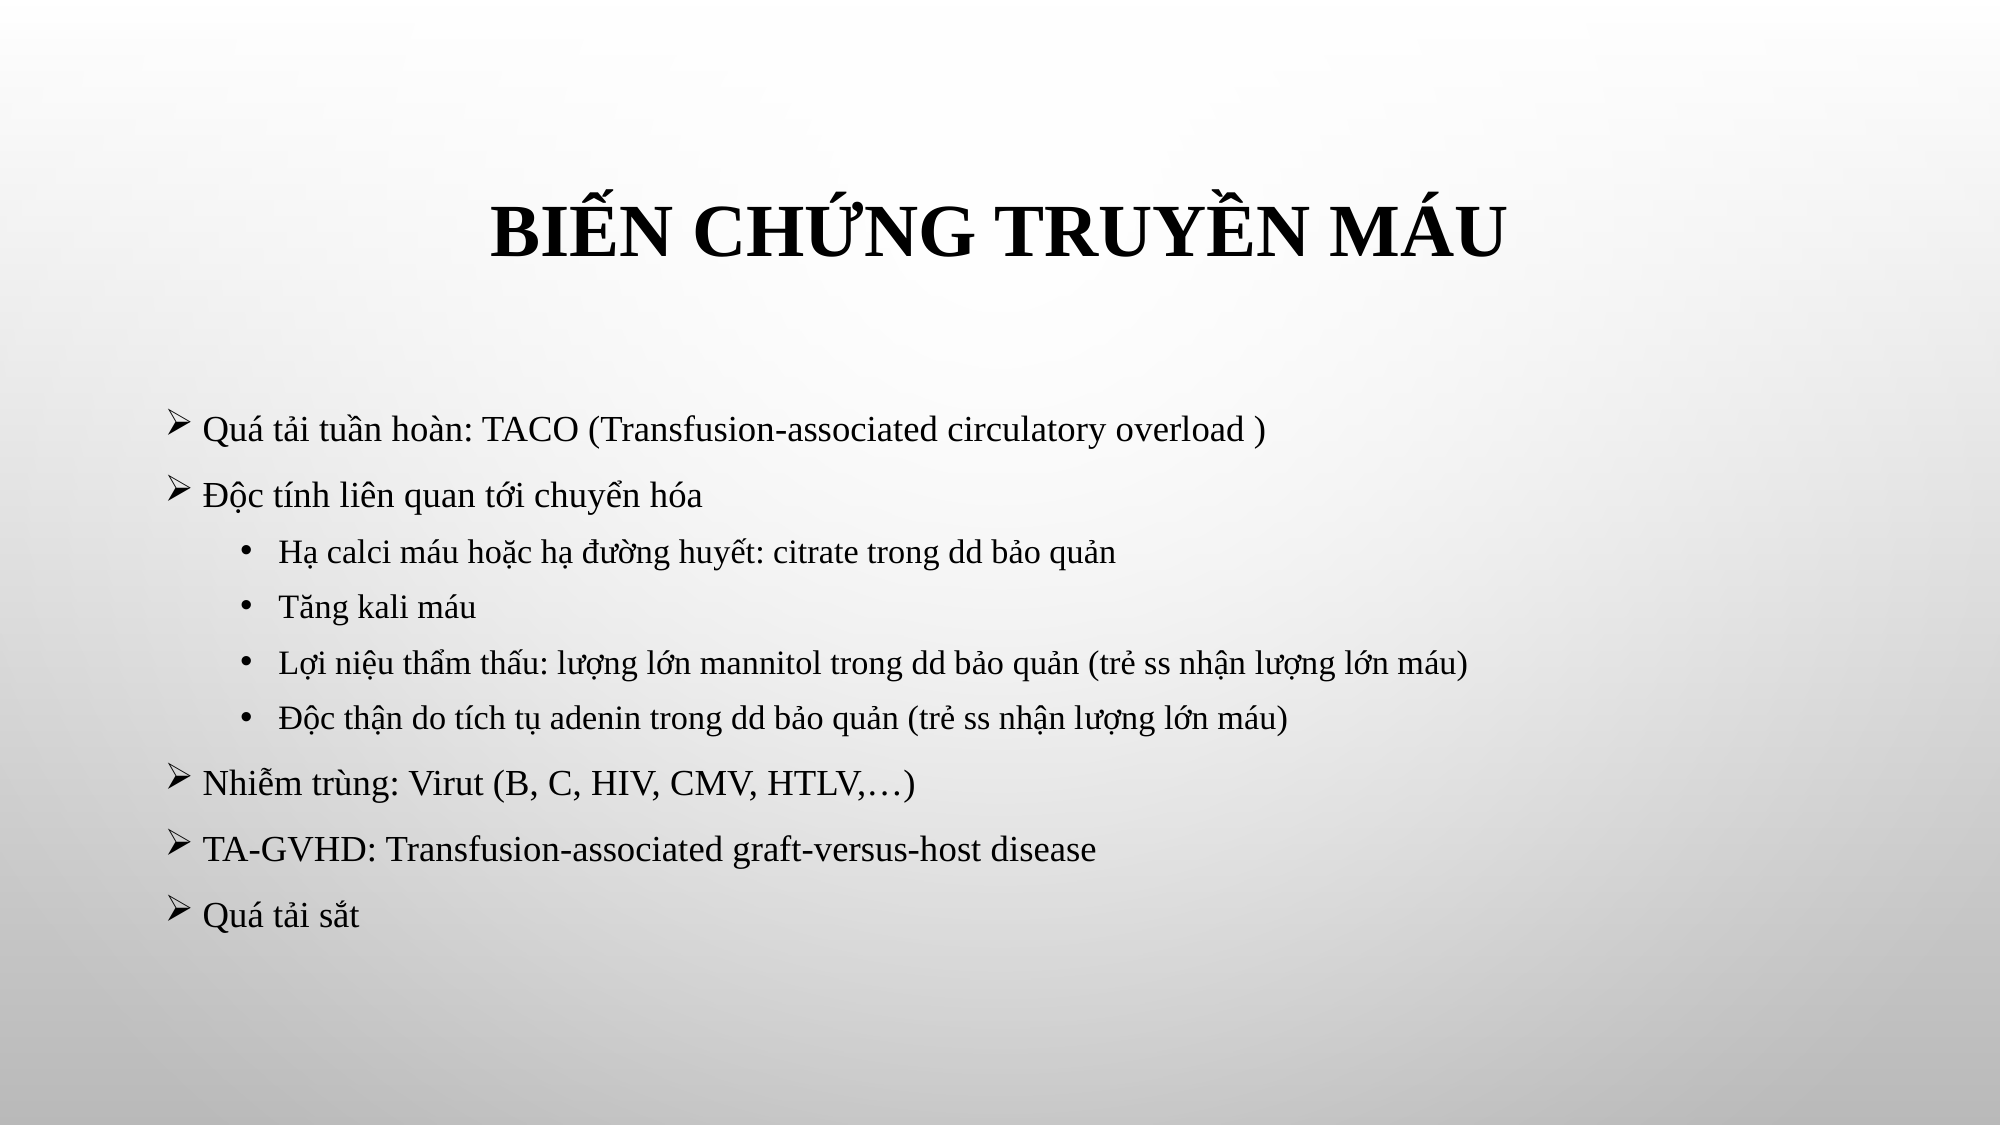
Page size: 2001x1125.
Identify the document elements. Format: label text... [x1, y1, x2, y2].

title Biến chứng truyền máu [149, 101, 1851, 364]
list Quá tải tuần hoàn: TACO (Transfusion-associated circulatory overload ) Độc tính liên quan tới chuyển hóa Hạ calci máu hoặc hạ đường huyết: citrate trong dd bảo quản Tăng kali máu Lợi niệu thẩm thấu: lượng lớn mannitol trong dd bảo quản (trẻ ss nhận lượng lớn máu) Độc thận do tích tụ adenin trong dd bảo quản (trẻ ss nhận lượng lớn máu) Nhiễm trùng: Virut (B, C, HIV, CMV, HTLV,…) TA-GVHD: Transfusion-associated graft-versus-host disease Quá tải sắt [149, 388, 1851, 950]
picture [0, 0, 2000, 1125]
